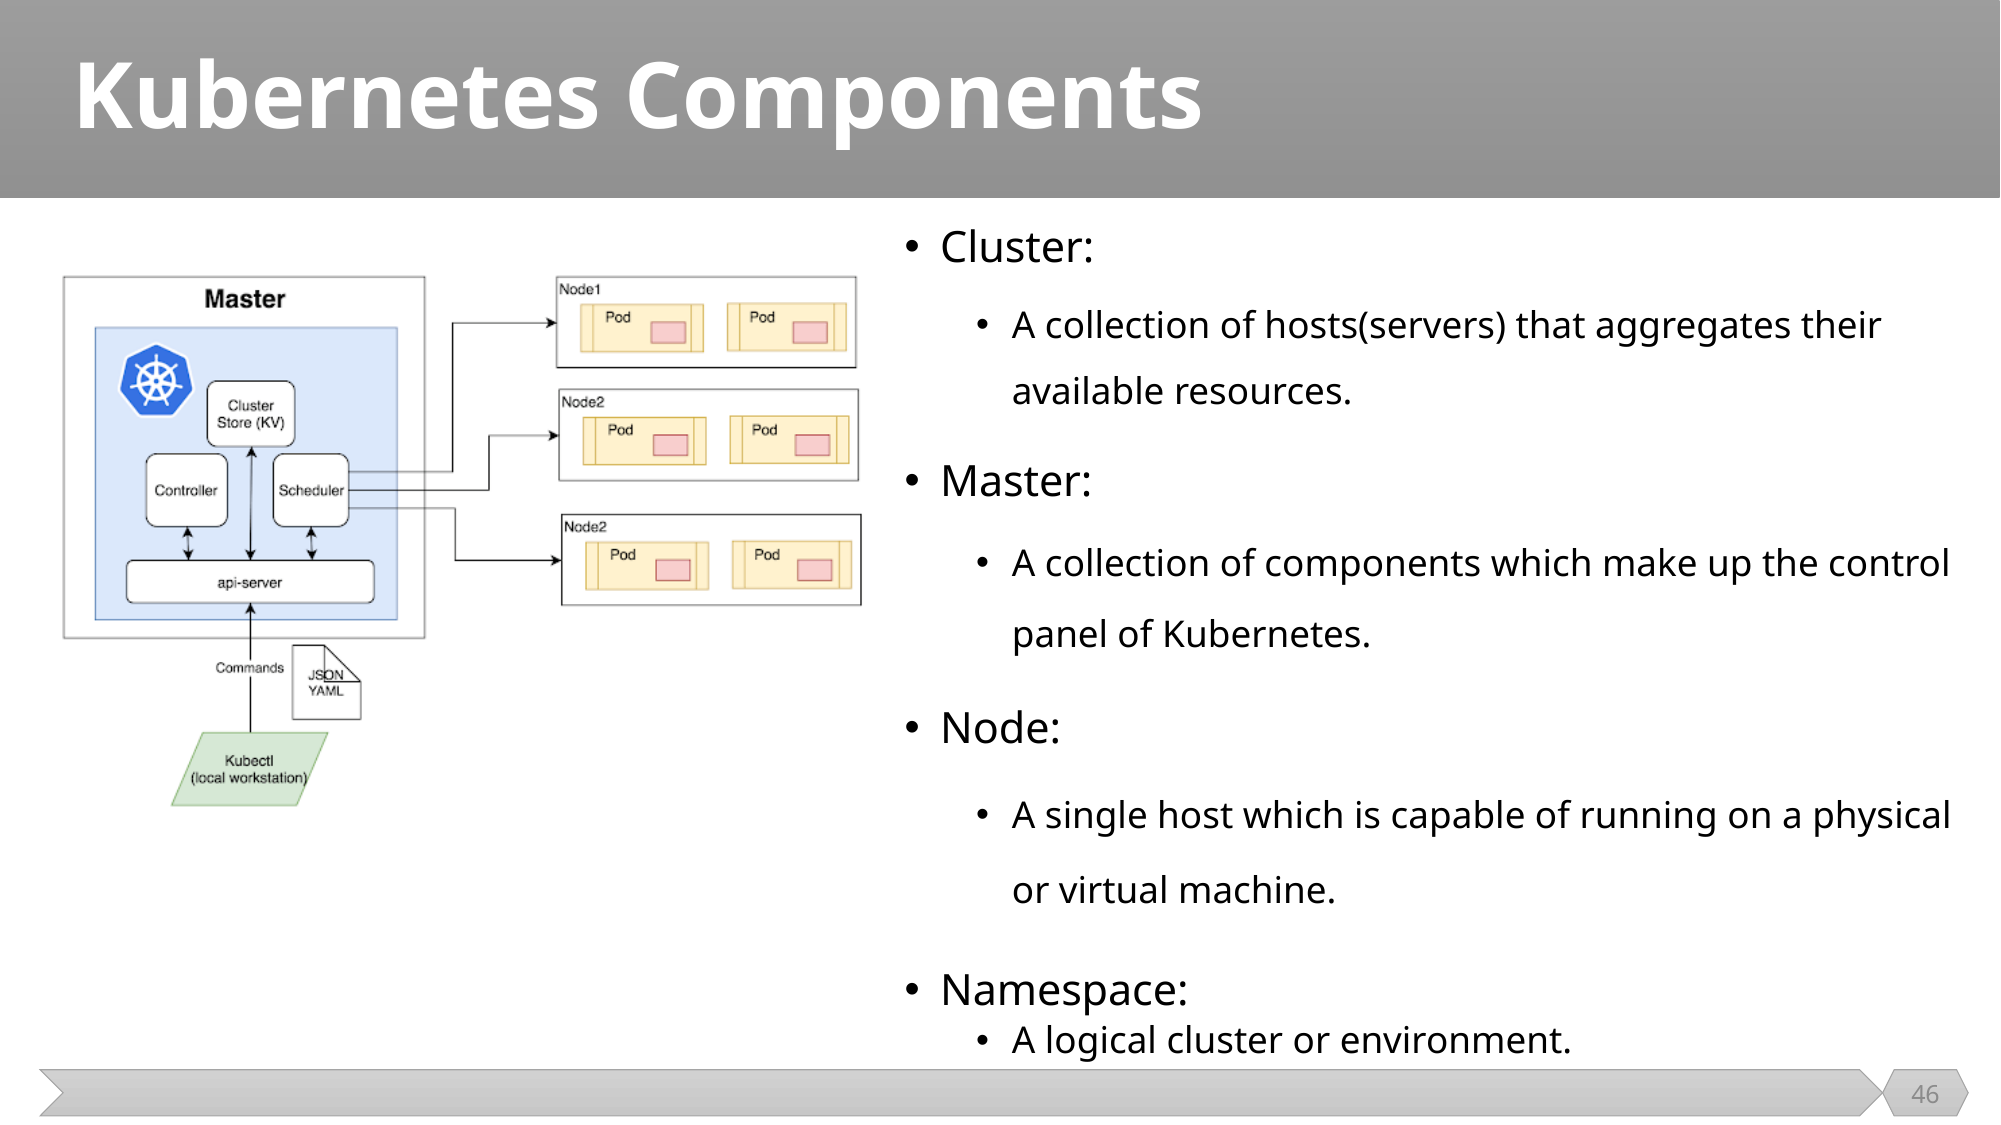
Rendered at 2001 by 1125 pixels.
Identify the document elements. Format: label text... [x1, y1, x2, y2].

list Cluster: A collection of hosts(servers) that aggregates their available resources. Master: A collection of components which make up the control panel of Kubernetes. Node: A single host which is capable of running on a physical or virtual machine. Namespace: A logical cluster or environment. [889, 217, 1982, 1073]
title Kubernetes Components [56, 0, 1969, 199]
slide_number 46 [1882, 1065, 1969, 1125]
picture [37, 266, 878, 816]
